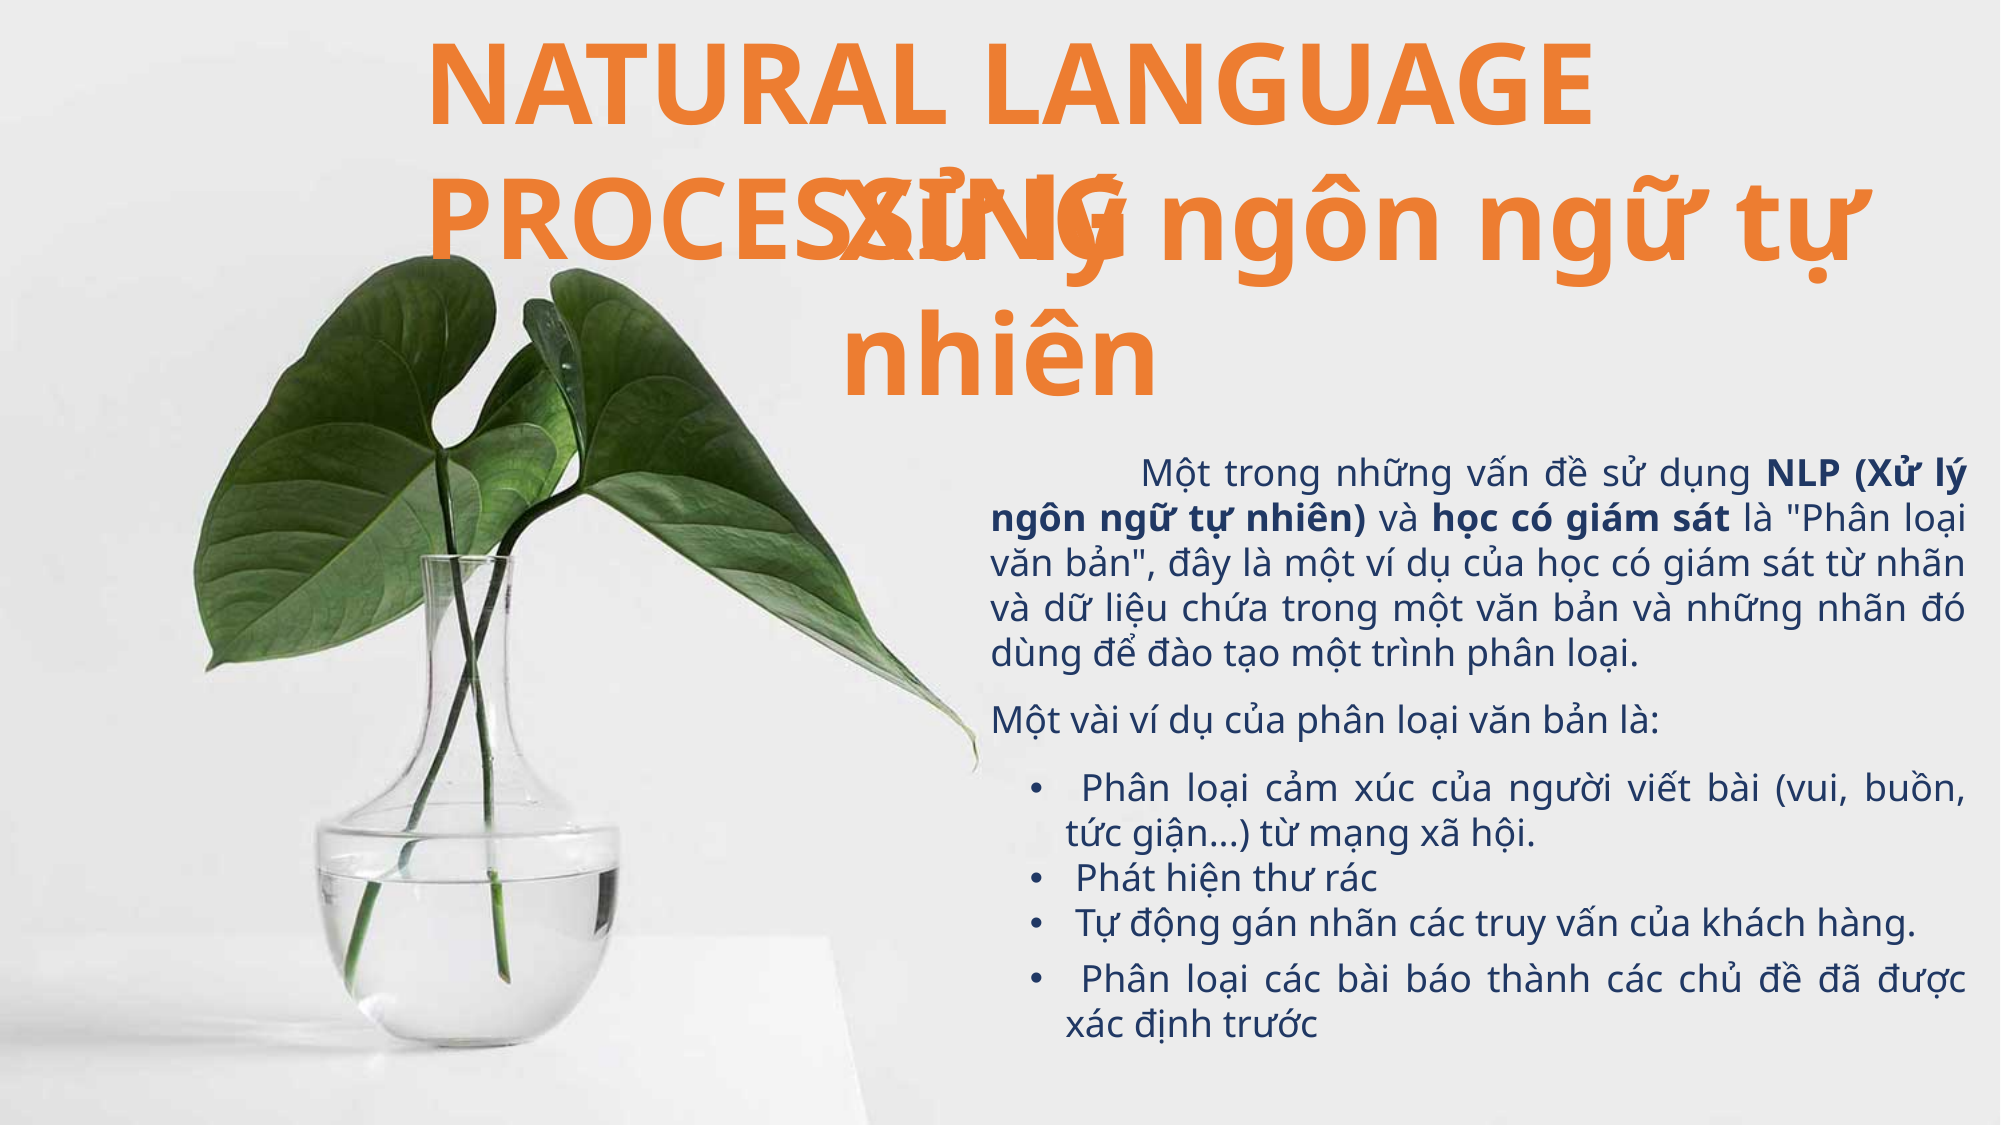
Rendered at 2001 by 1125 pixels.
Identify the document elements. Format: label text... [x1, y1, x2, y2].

text_box NATURAL LANGUAGE PROCESSING [423, 87, 2000, 206]
picture [0, 0, 2001, 1125]
text_box Xử lý ngôn ngữ tự nhiên [839, 224, 1956, 343]
text_box Một trong những vấn đề sử dụng NLP (Xử lý ngôn ngữ tự nhiên) và học có giám sát là "Phân loại văn bản", đây là một ví dụ của học có giám sát từ nhãn và dữ liệu chứa trong một văn bản và những nhãn đó dùng để đào tạo một trình phân loại. Một vài ví dụ của phân loại văn bản là: Phân loại cảm xúc của người viết bài (vui, buồn, tức giận...) từ mạng xã hội. Phát hiện thư rác Tự động gán nhãn các truy vấn của khách hàng. Phân loại các bài báo thành các chủ đề đã được xác định trước [975, 441, 1982, 1108]
